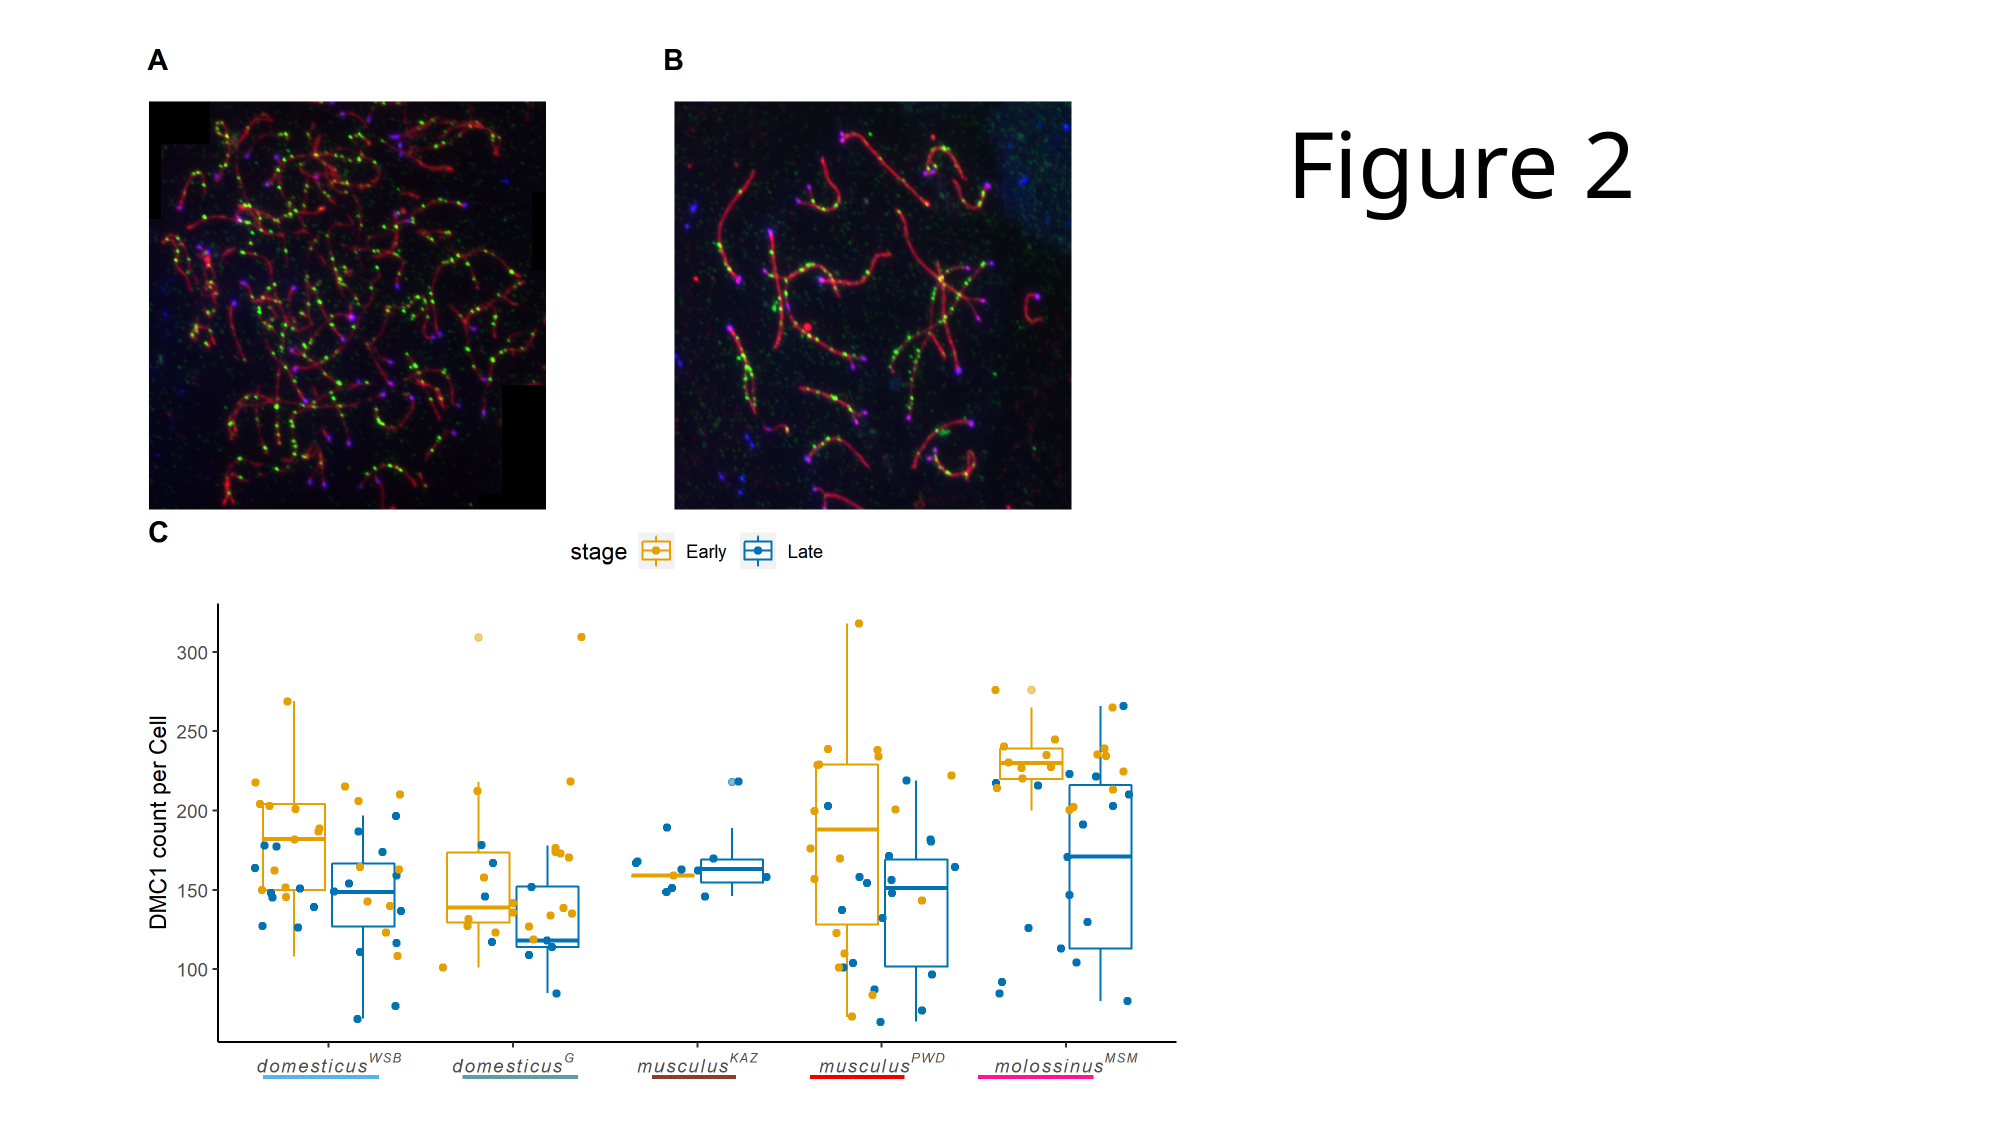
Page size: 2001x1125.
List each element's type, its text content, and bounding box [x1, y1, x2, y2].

title Figure 2 [1272, 59, 1863, 278]
picture [137, 37, 1188, 1088]
